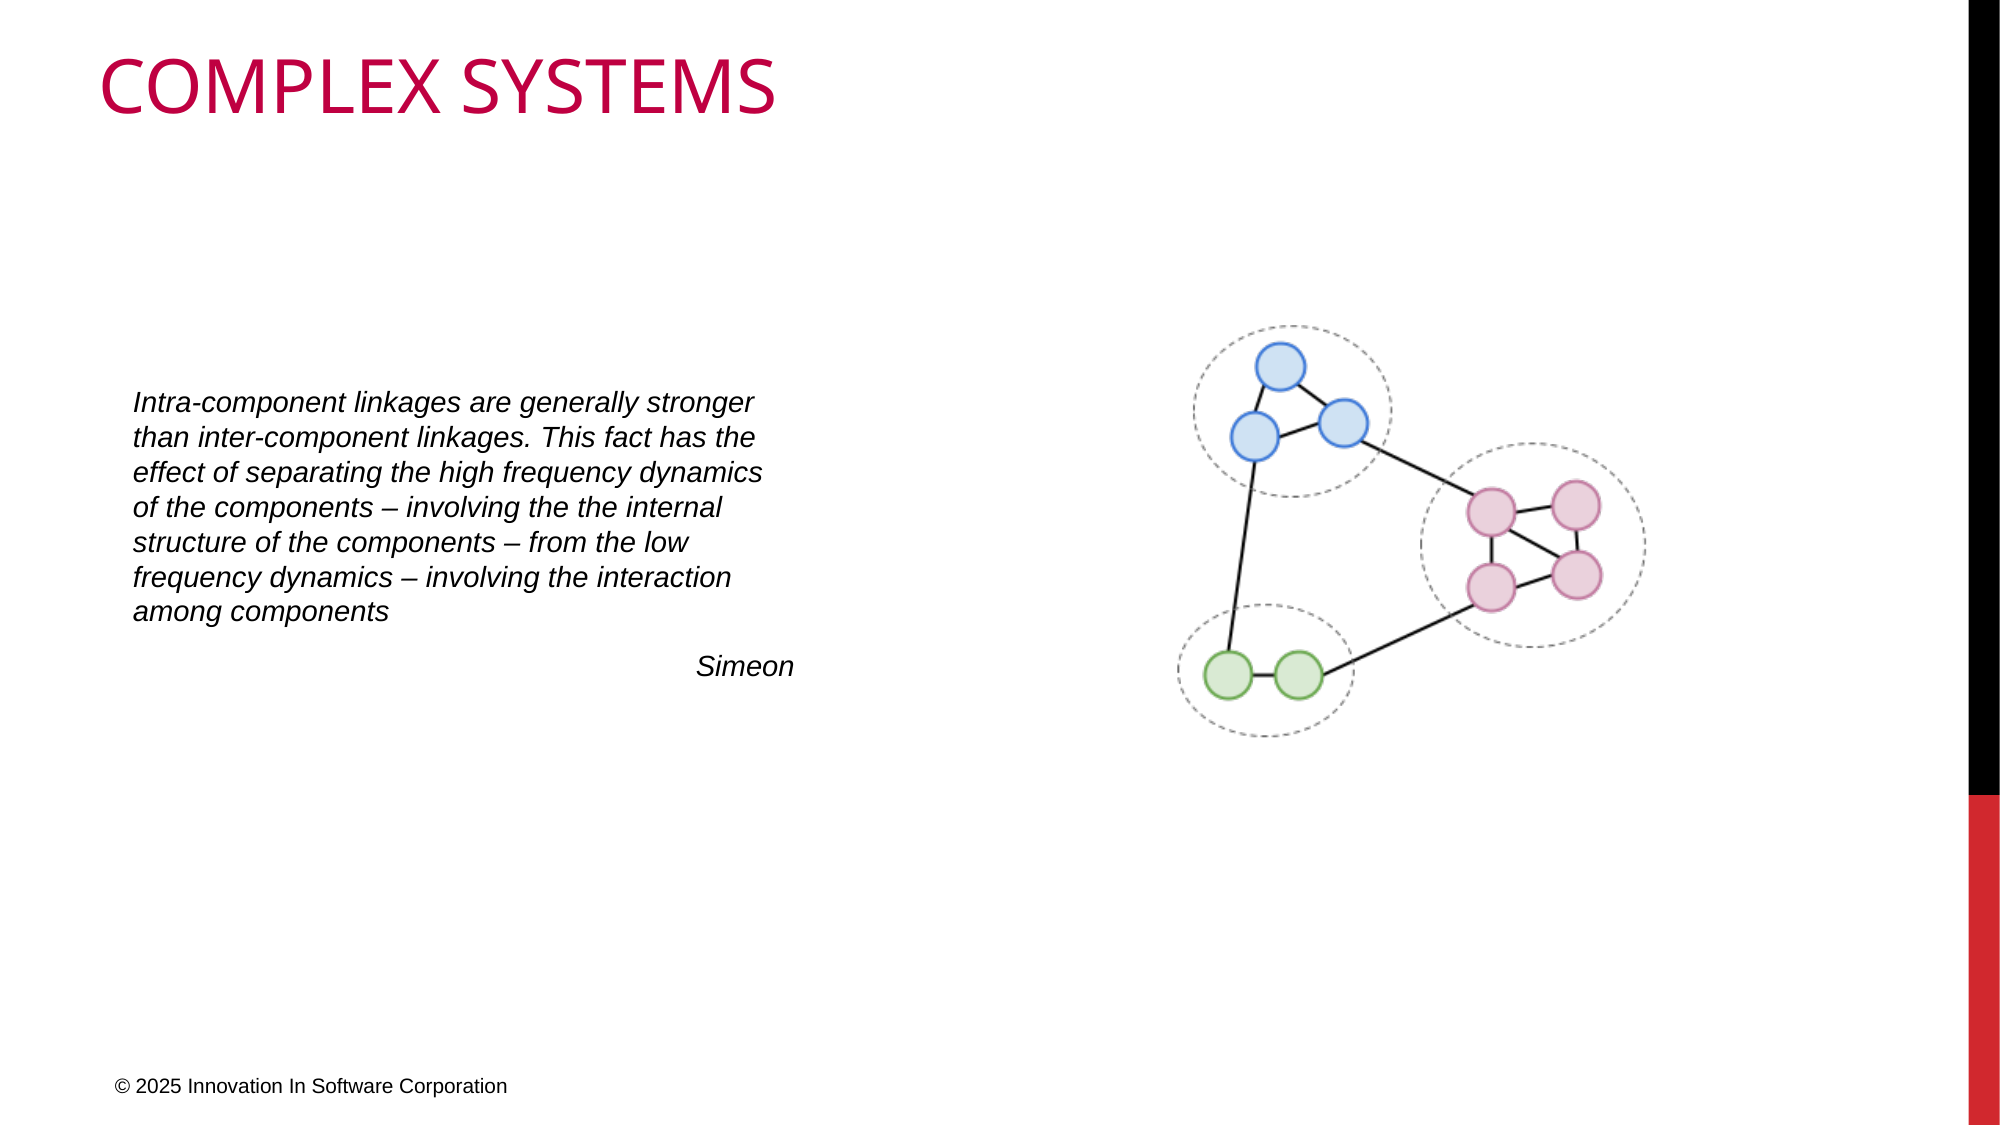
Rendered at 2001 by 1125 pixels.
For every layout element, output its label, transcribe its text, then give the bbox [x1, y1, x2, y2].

title Complex Systems [98, 0, 1923, 186]
text_box Intra-component linkages are generally stronger than inter-component linkages. This fact has the effect of separating the high frequency dynamics of the components – involving the the internal structure of the components – from the low frequency dynamics – involving the interaction among components Simeon [118, 265, 810, 916]
picture [1170, 324, 1654, 743]
footer © 2025 Innovation In Software Corporation [99, 1065, 850, 1112]
